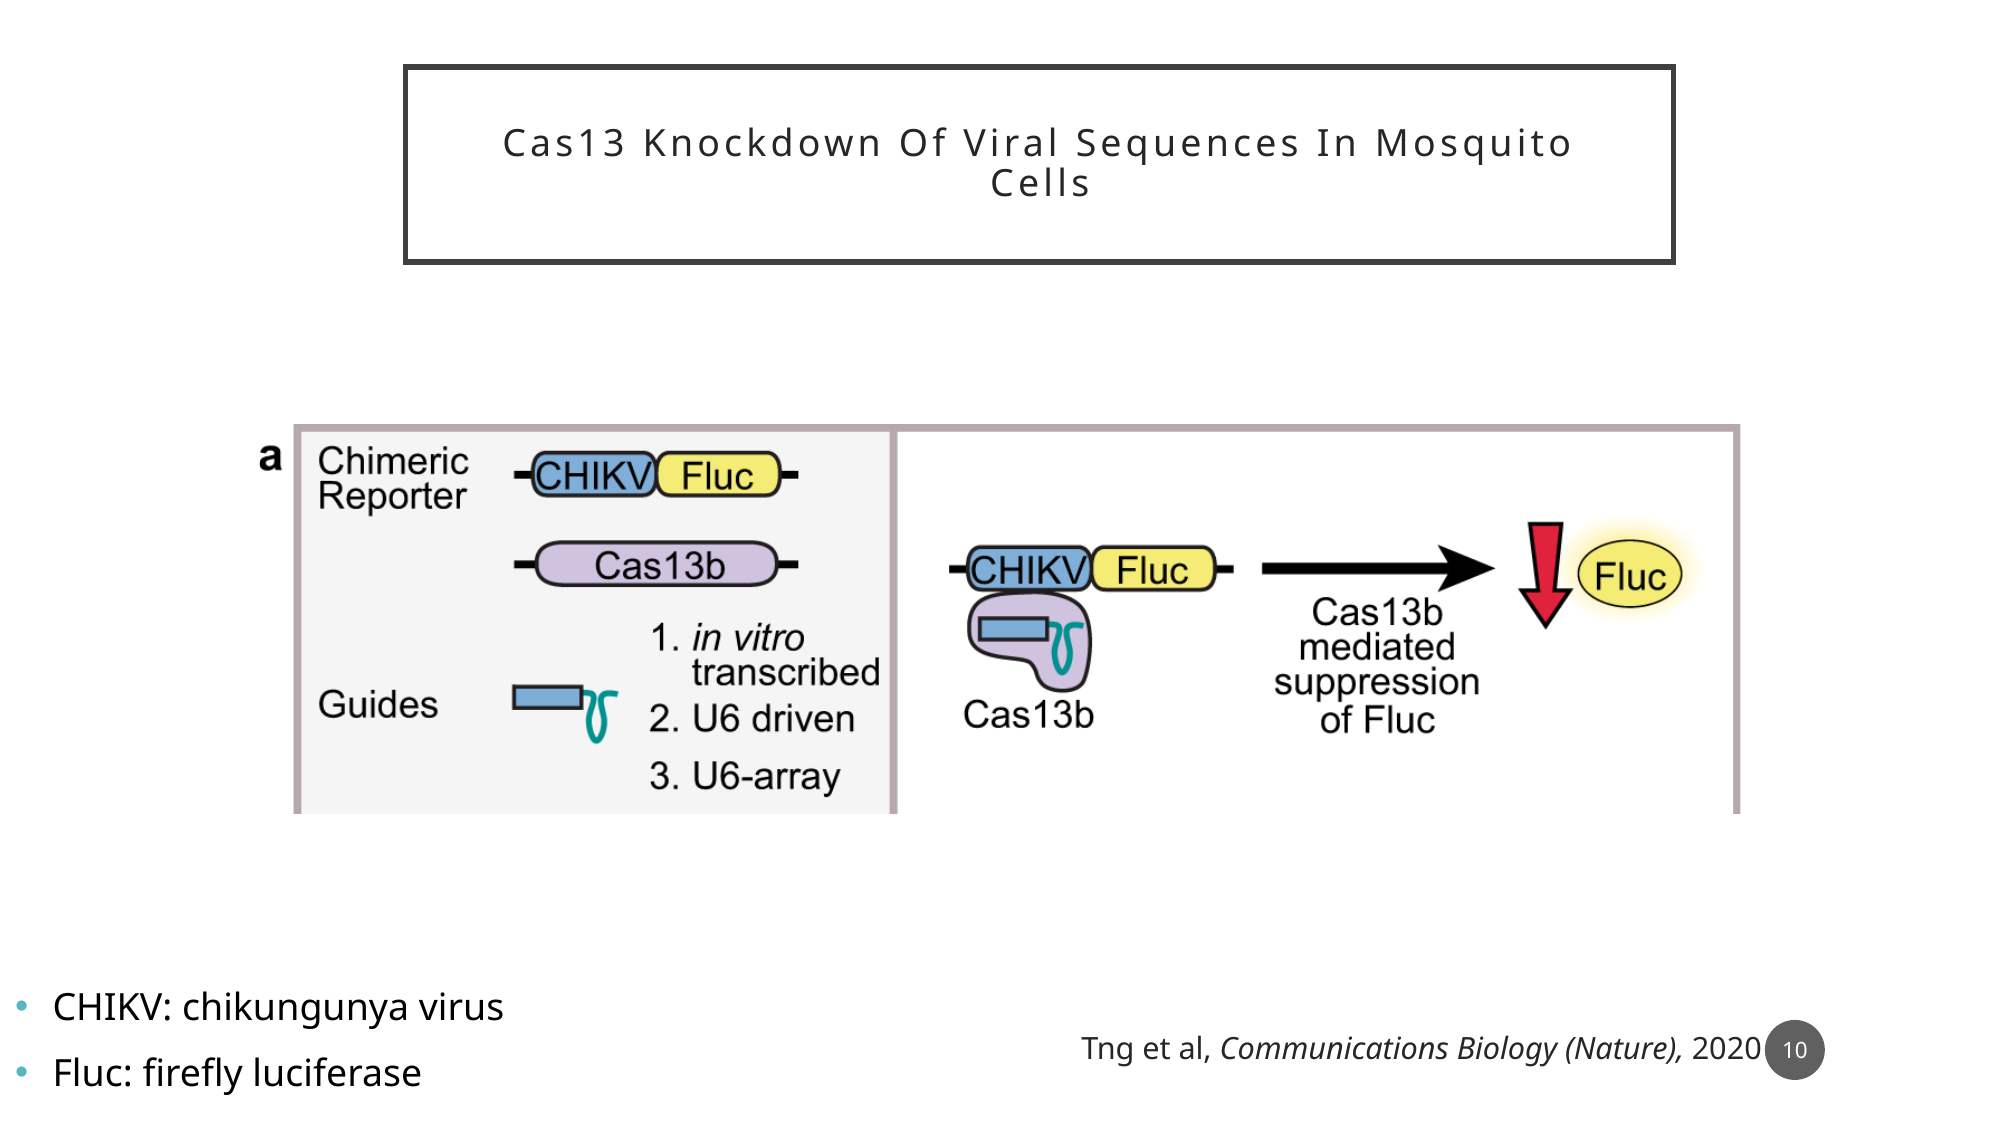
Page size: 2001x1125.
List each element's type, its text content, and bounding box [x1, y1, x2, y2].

slide_number 10 [1804, 1021, 1825, 1079]
title Cas13 Knockdown Of Viral Sequences In Mosquito Cells [403, 64, 1676, 265]
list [259, 424, 1741, 814]
text_box CHIKV: chikungunya virus Fluc: firefly luciferase [0, 975, 524, 1125]
text_box Tng et al, Communications Biology (Nature), 2020 [1039, 1021, 1804, 1082]
